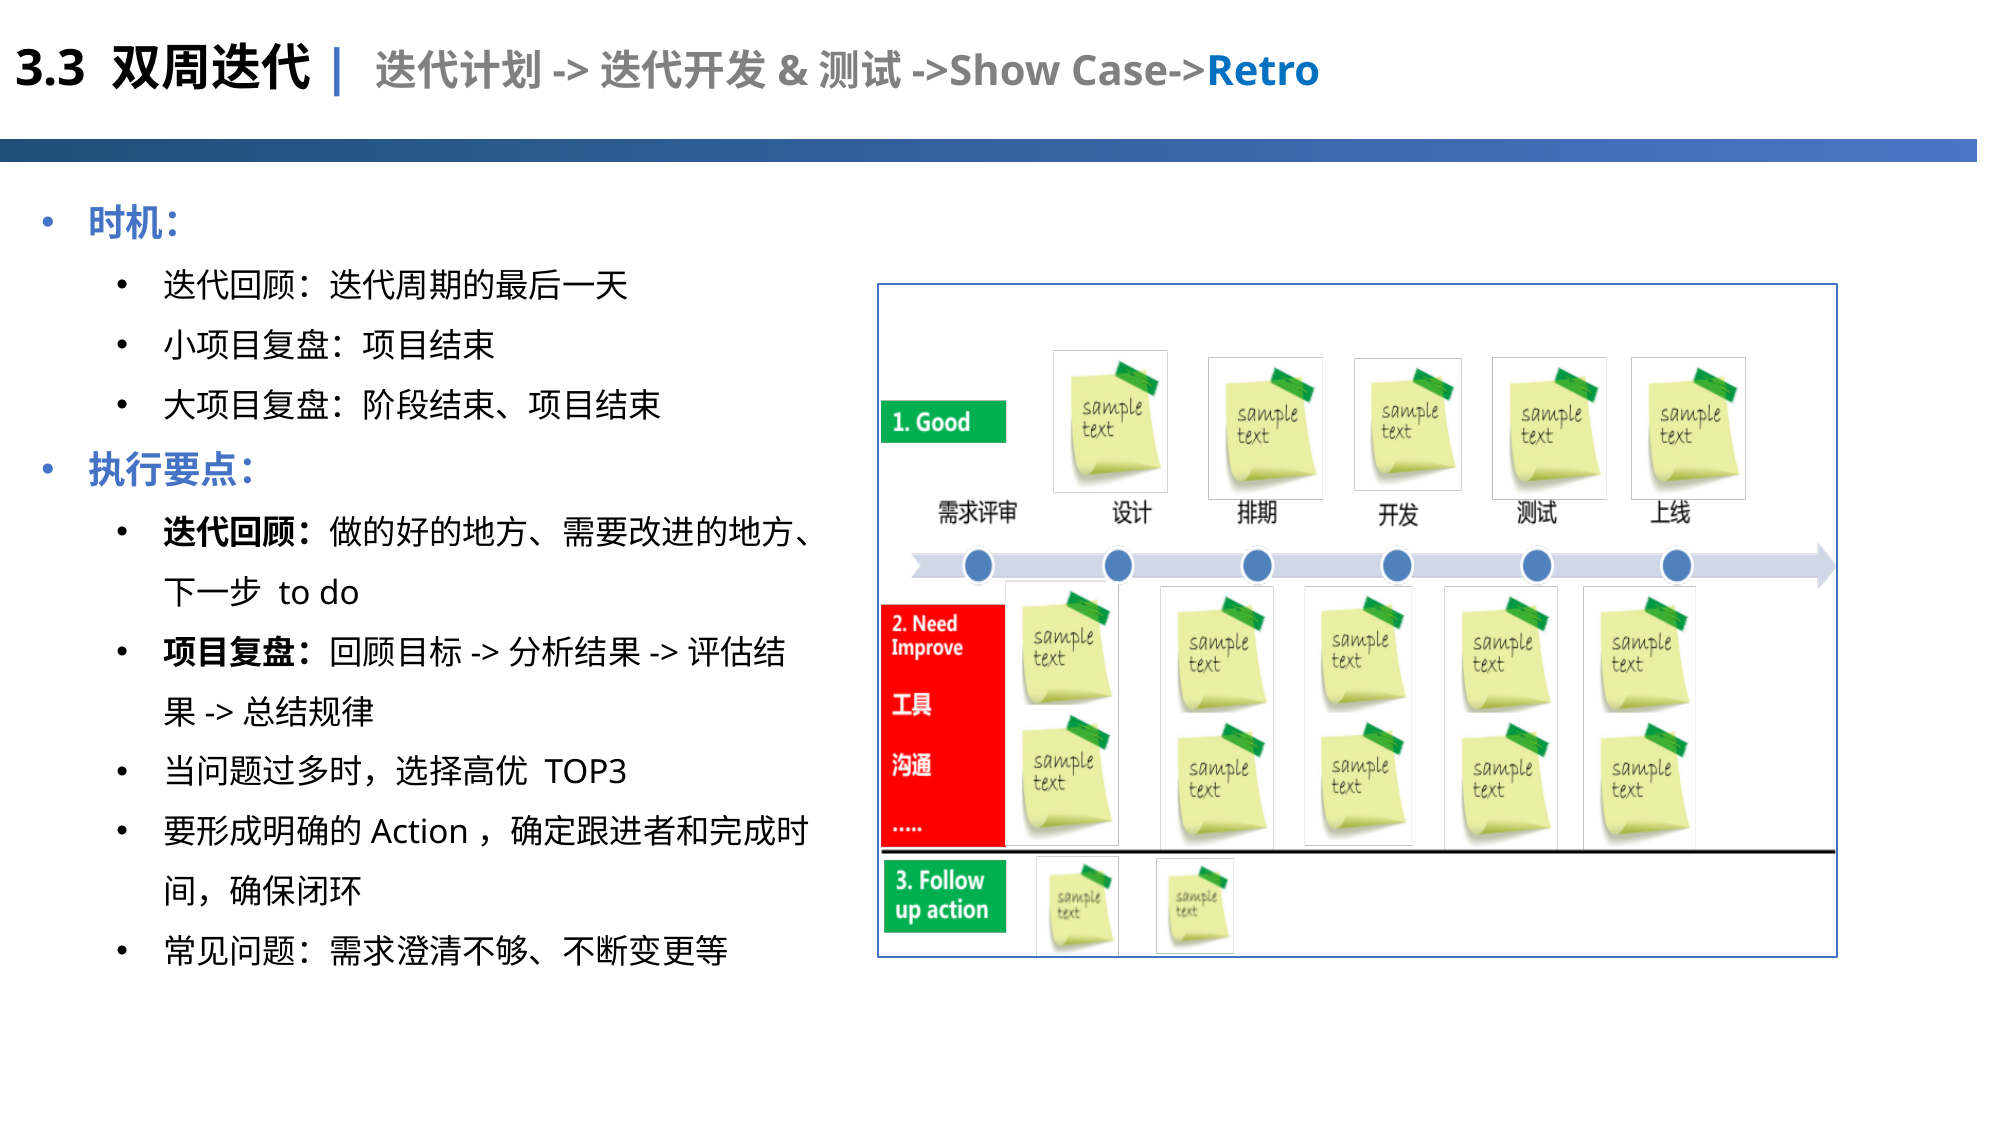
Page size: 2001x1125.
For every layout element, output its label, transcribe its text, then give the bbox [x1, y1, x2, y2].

picture [879, 285, 1836, 956]
title 3.3 双周迭代| 迭代计划->迭代开发&测试->Show Case->Retro [0, 2, 1956, 138]
text_box 时机： 迭代回顾：迭代周期的最后一天 小项目复盘：项目结束 大项目复盘：阶段结束、项目结束 执行要点： 迭代回顾：做的好的地方、需要改进的地方、下一步 to do 项目复盘：回顾目标->分析结果->评估结果->总结规律 当问题过多时，选择高优 TOP3 要形成明确的Action，确定跟进者和完成时间，确保闭环 常见问题：需求澄清不够、不断变更等 [26, 169, 841, 978]
